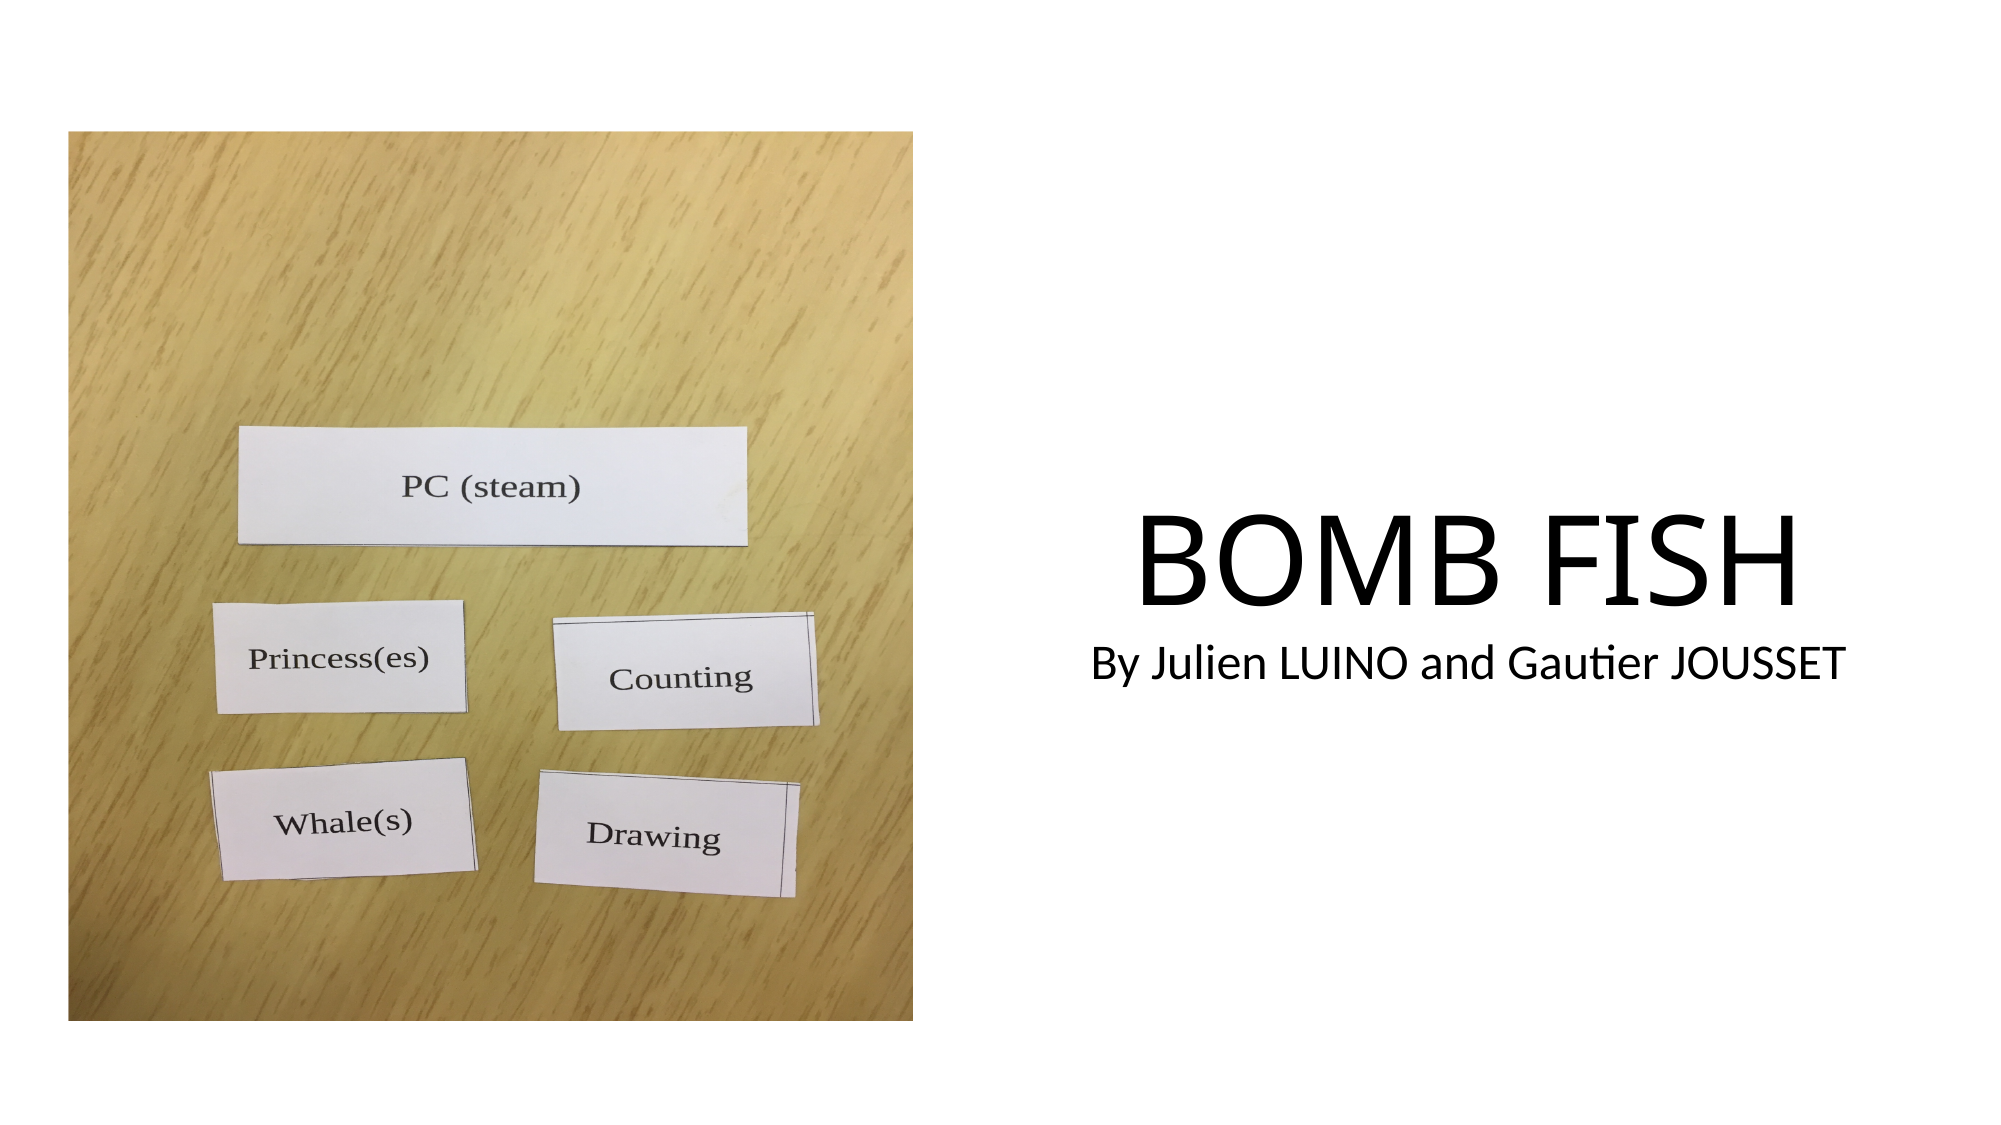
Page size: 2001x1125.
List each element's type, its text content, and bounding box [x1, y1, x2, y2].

picture [46, 132, 936, 1021]
subtitle By Julien LUINO and Gautier JOUSSET [936, 628, 2000, 900]
title BOMB FISH [936, 248, 2000, 628]
